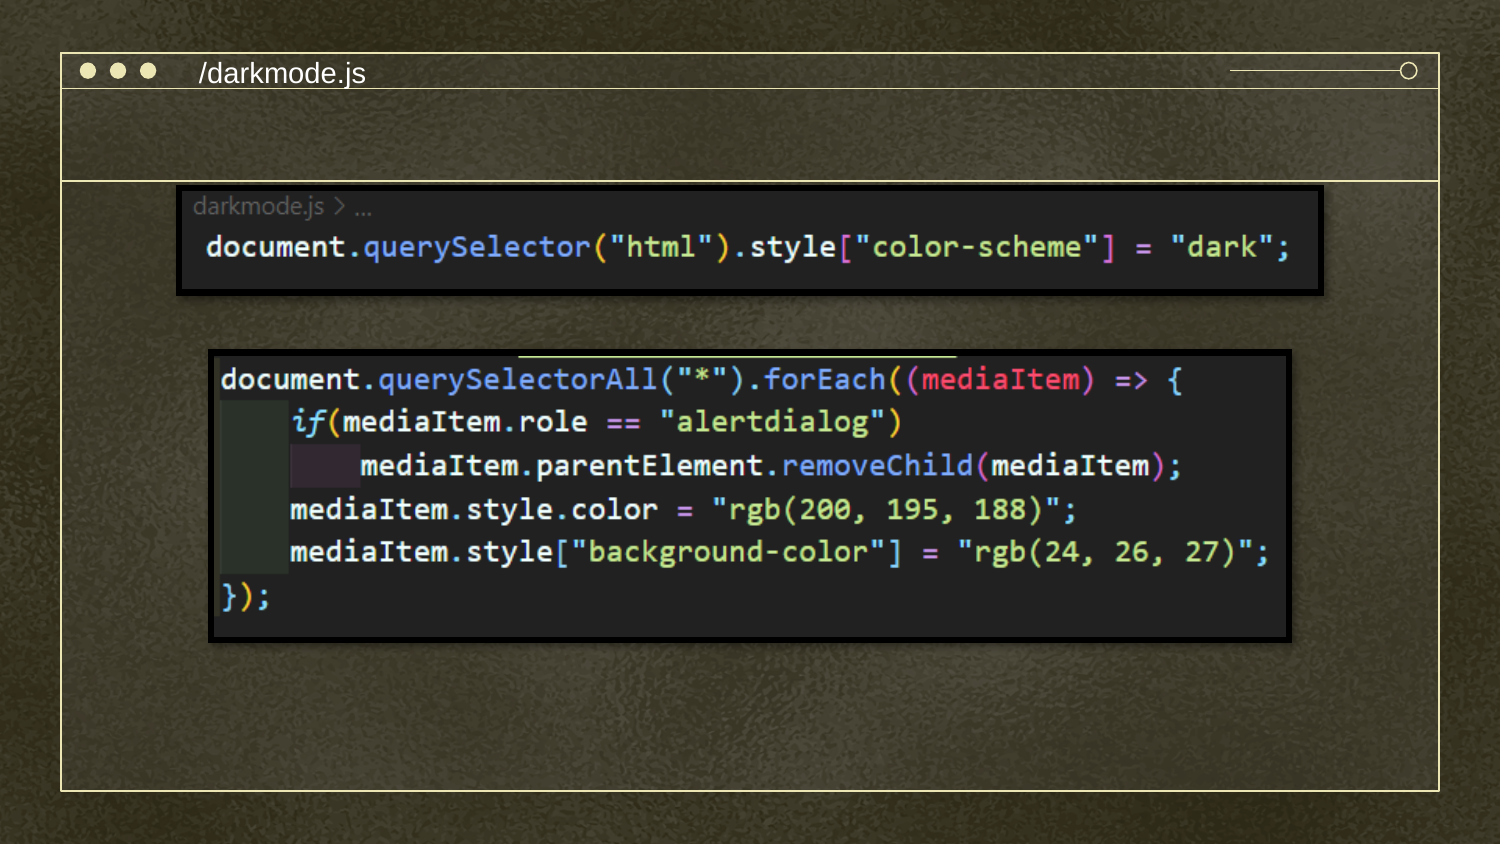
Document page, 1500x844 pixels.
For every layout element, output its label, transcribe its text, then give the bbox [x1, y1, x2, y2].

picture [213, 355, 1287, 638]
text_box /darkmode.js [184, 47, 382, 97]
picture [181, 190, 1319, 290]
